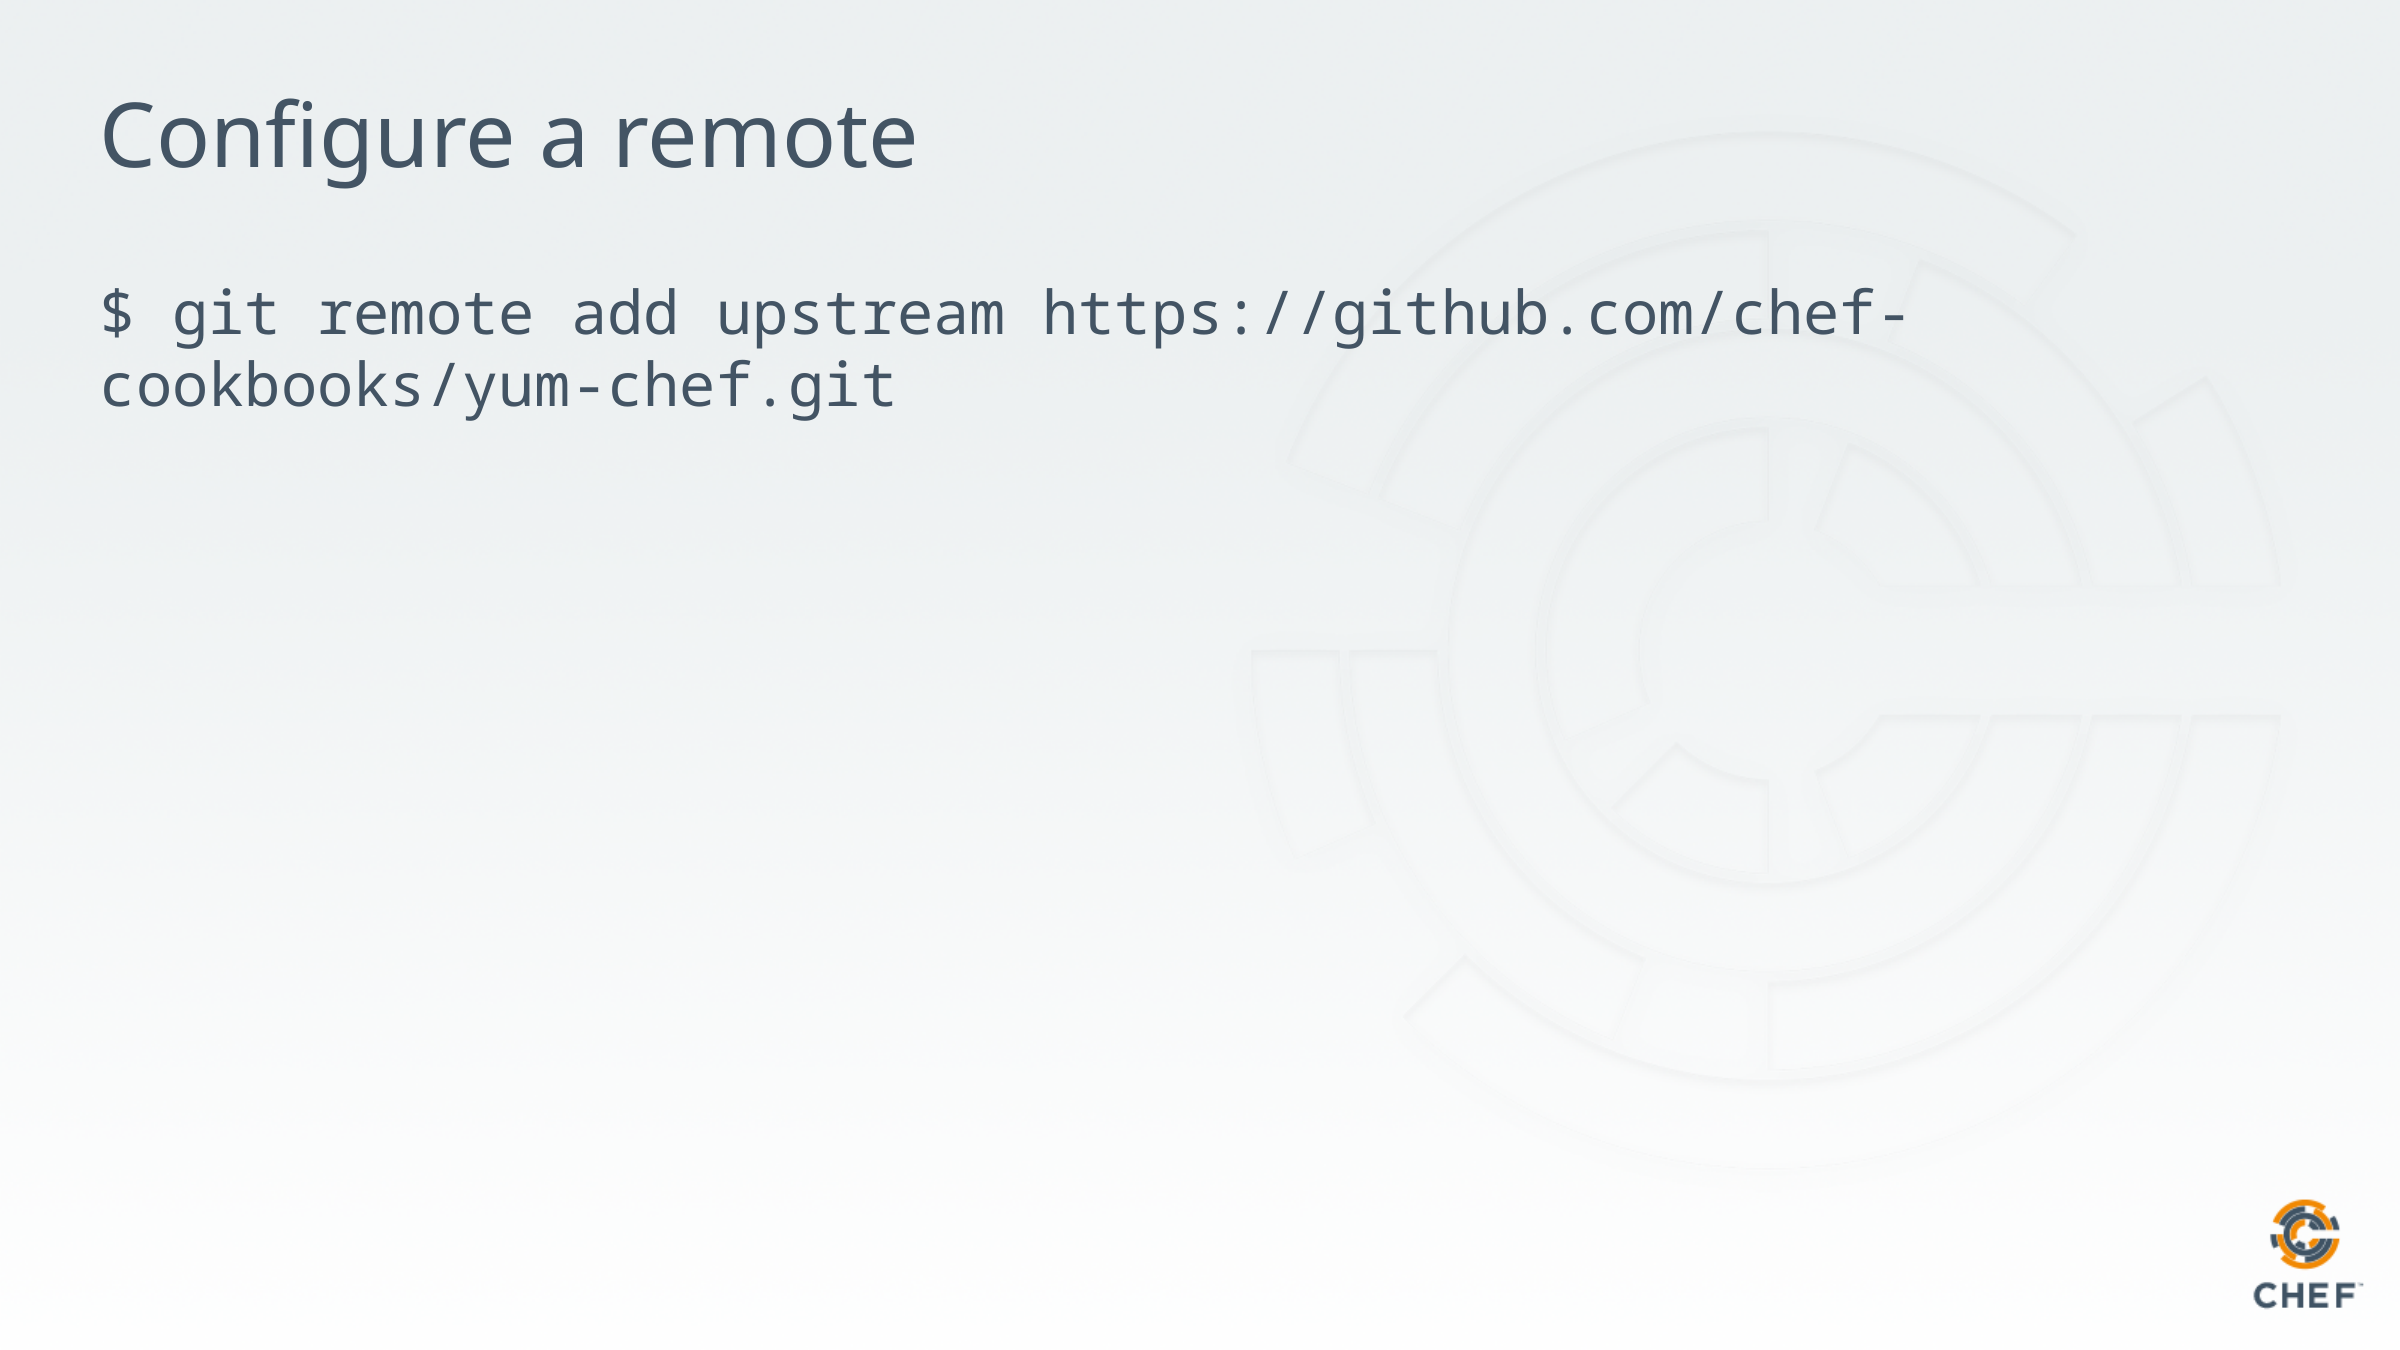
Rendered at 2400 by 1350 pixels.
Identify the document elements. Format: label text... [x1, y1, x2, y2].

list $ git remote add upstream https://github.com/chef-cookbooks/yum-chef.git [99, 274, 2300, 1064]
title Configure a remote [99, 90, 2300, 190]
picture [0, 0, 2400, 1350]
